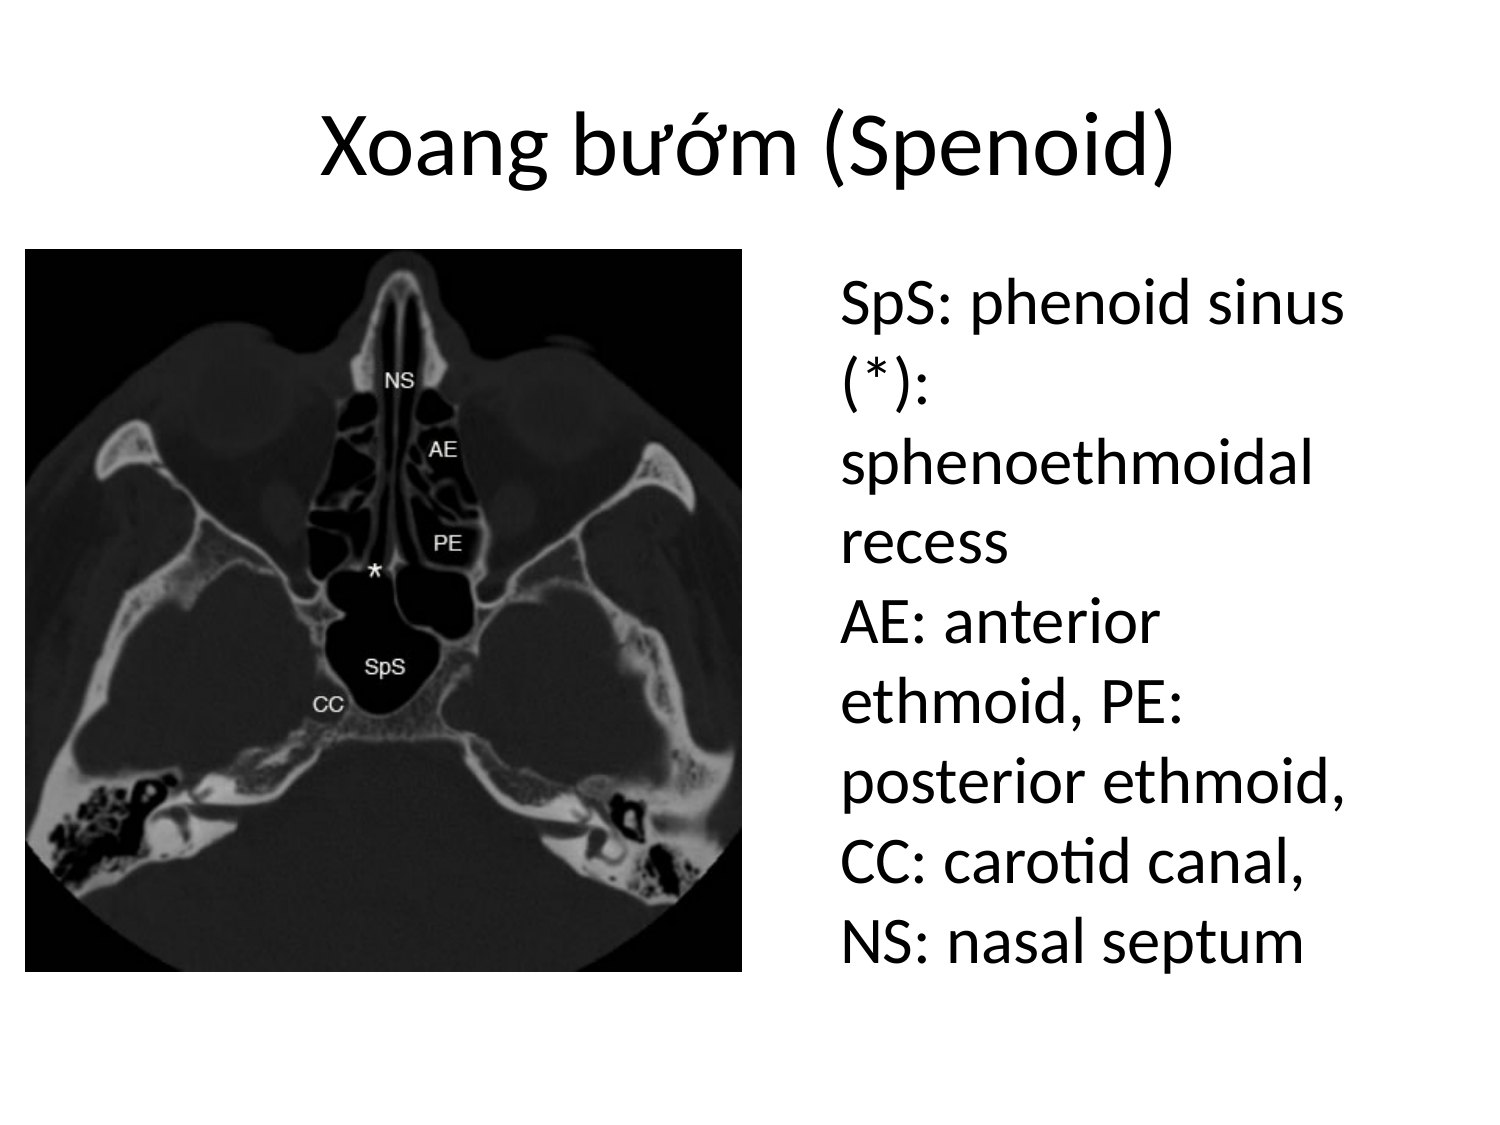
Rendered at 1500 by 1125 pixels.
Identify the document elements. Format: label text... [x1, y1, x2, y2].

title Xoang bướm (Spenoid) [75, 45, 1425, 233]
picture [25, 249, 742, 973]
list SpS: phenoid sinus (*): sphenoethmoidal recess AE: anterior ethmoid, PE: posterior ethmoid, CC: carotid canal, NS: nasal septum [825, 249, 1425, 1088]
